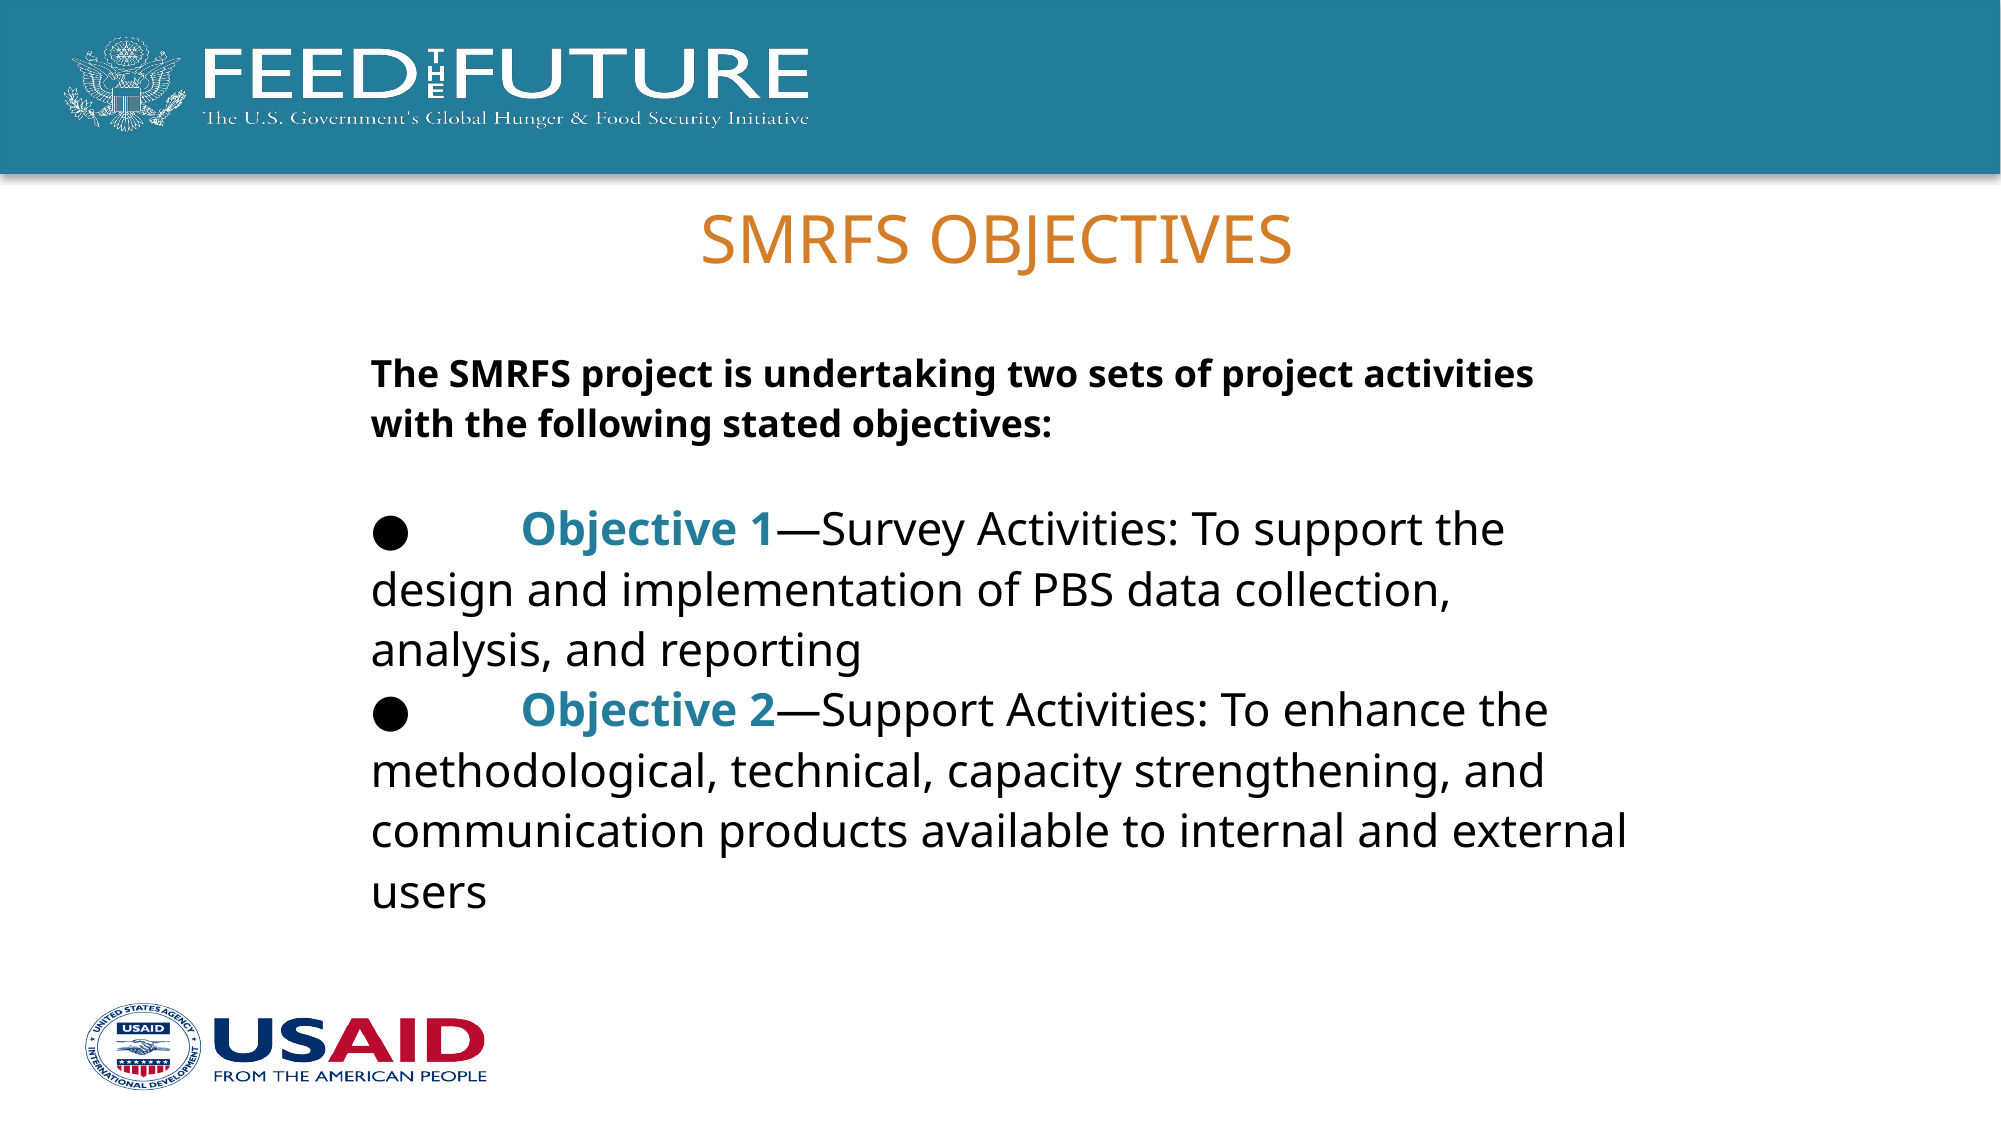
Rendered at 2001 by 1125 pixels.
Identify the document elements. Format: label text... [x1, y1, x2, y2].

picture [25, 974, 541, 1125]
text_box The SMRFS project is undertaking two sets of project activities with the following stated objectives: ● Objective 1—Survey Activities: To support the design and implementation of PBS data collection, analysis, and reporting ● Objective 2—Support Activities: To enhance the methodological, technical, capacity strengthening, and communication products available to internal and external users [355, 338, 1645, 956]
title Smrfs objectives [97, 189, 1898, 288]
